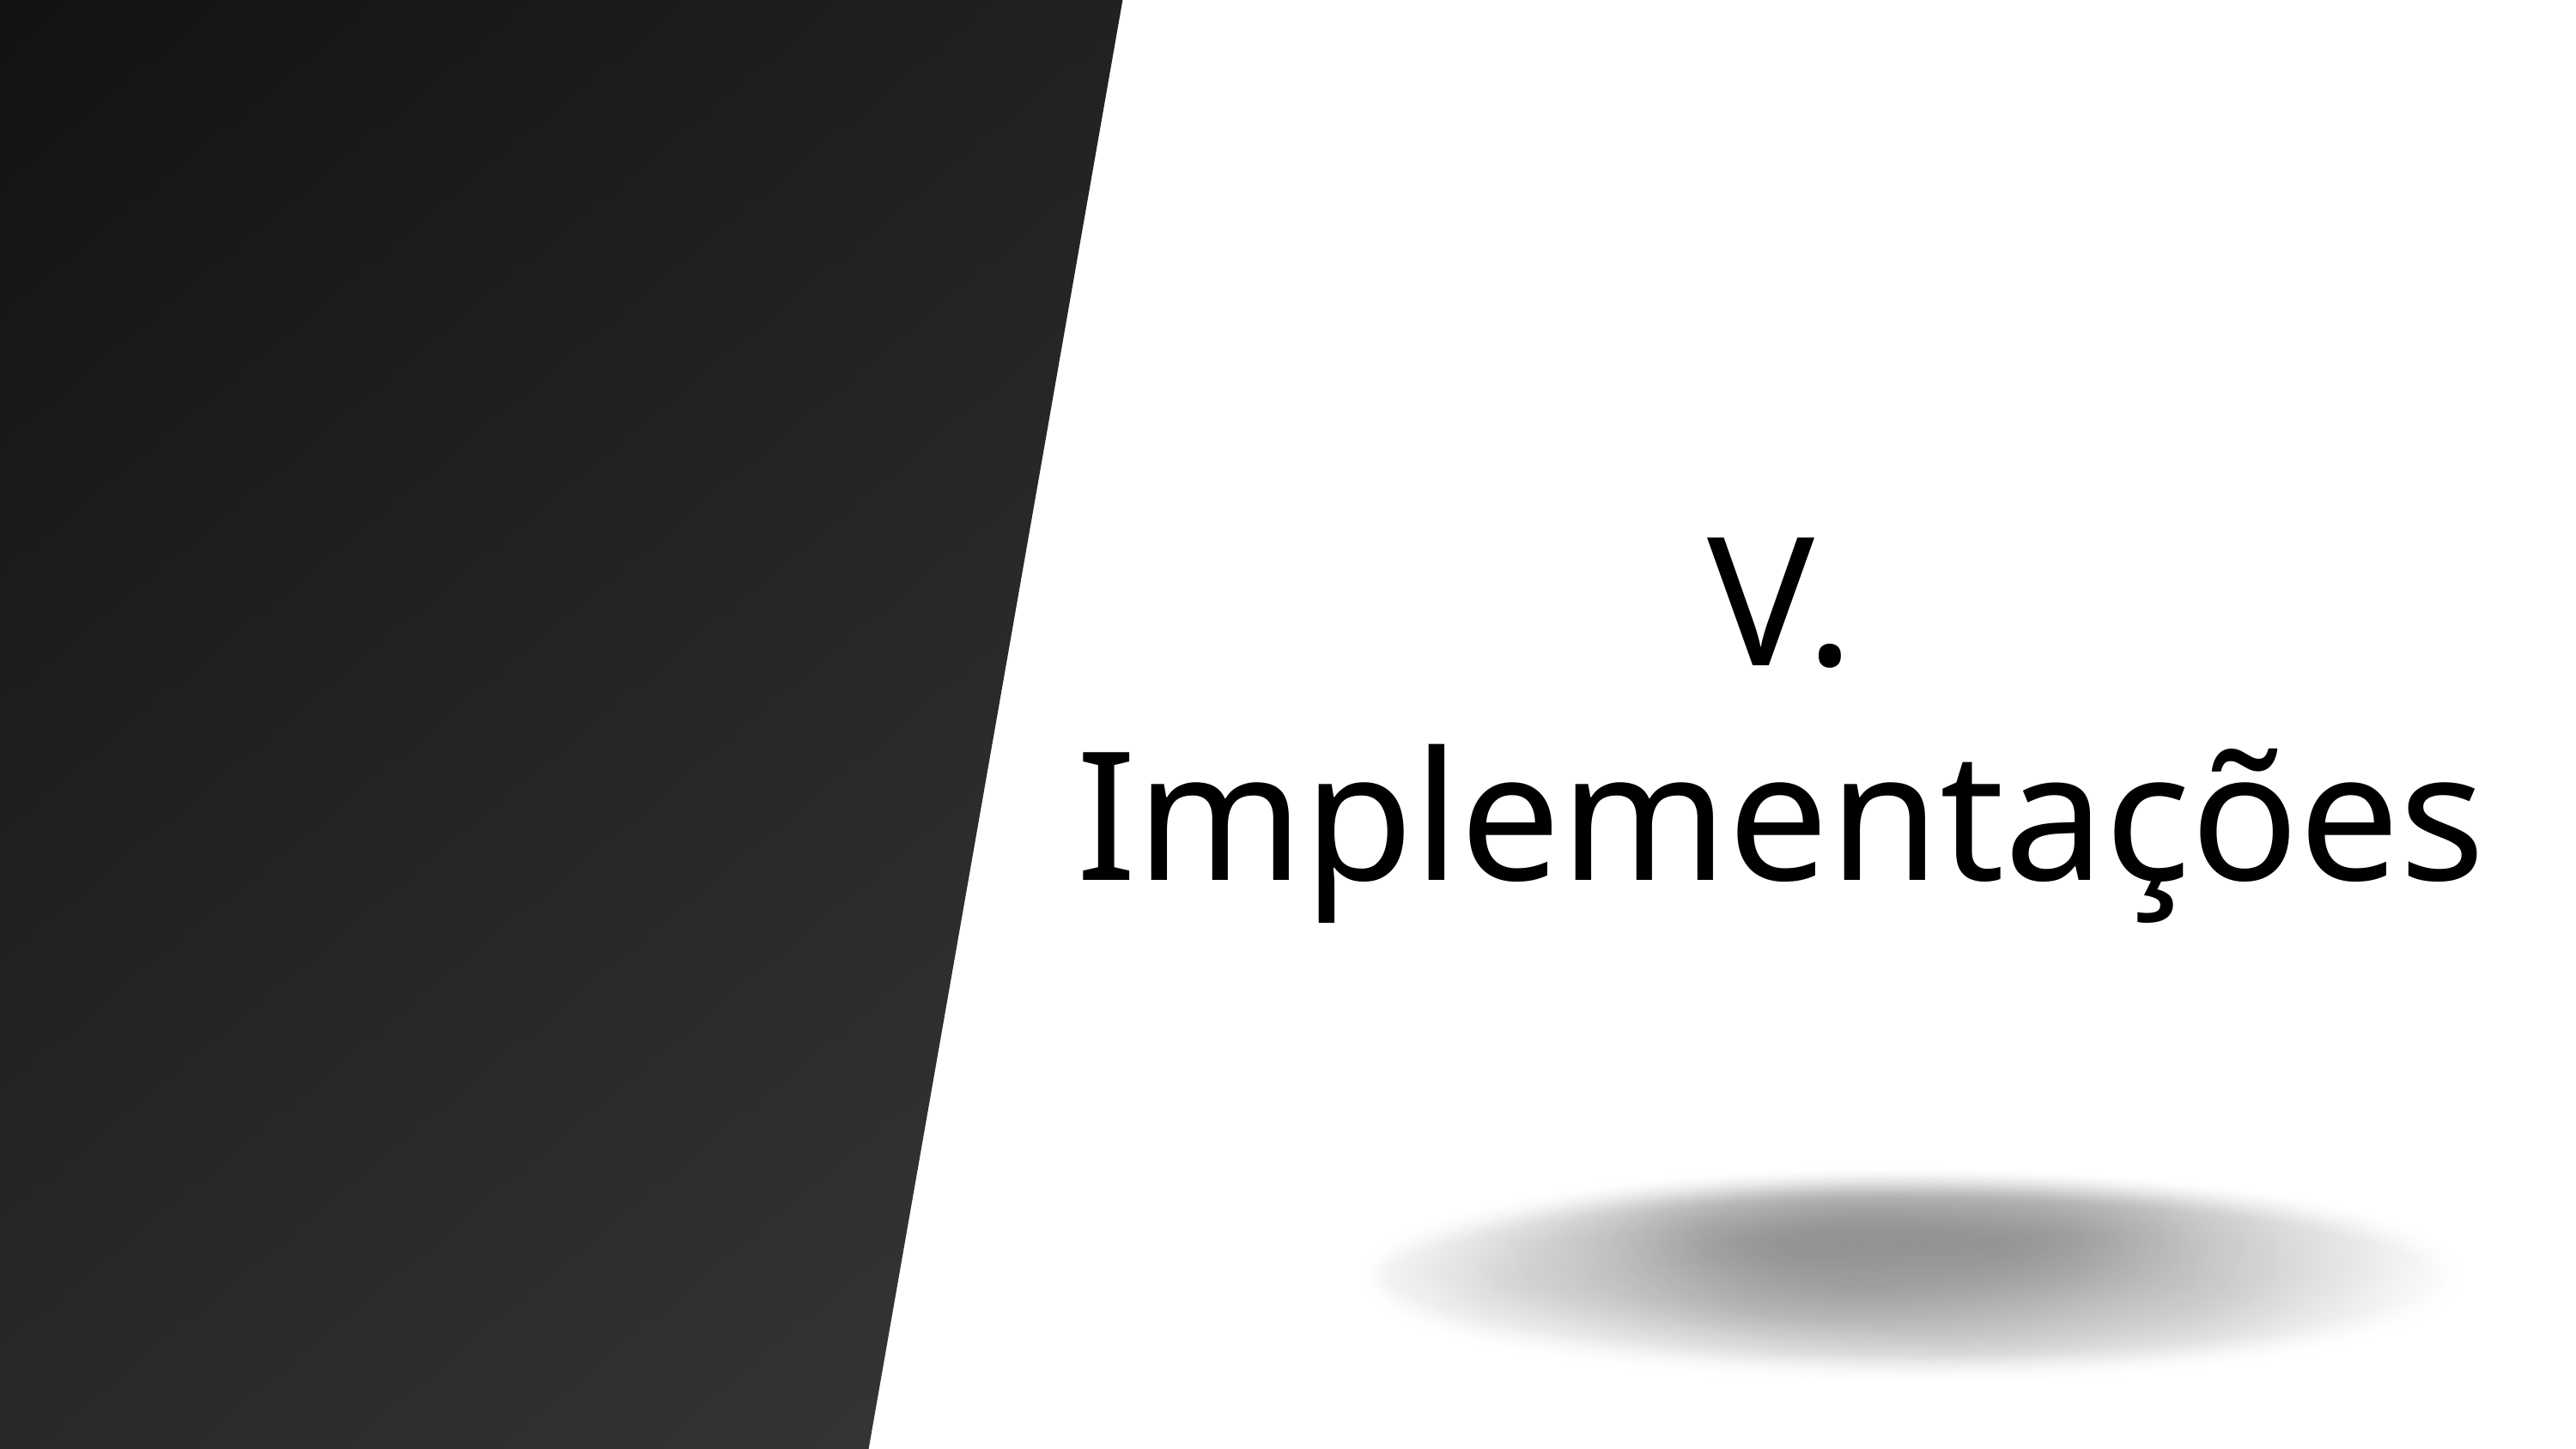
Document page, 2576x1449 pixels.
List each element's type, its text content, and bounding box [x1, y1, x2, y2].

text_box [0, 0, 1123, 1449]
text_box [1360, 1167, 2460, 1384]
text_box V. Implementações [985, 487, 2576, 1131]
